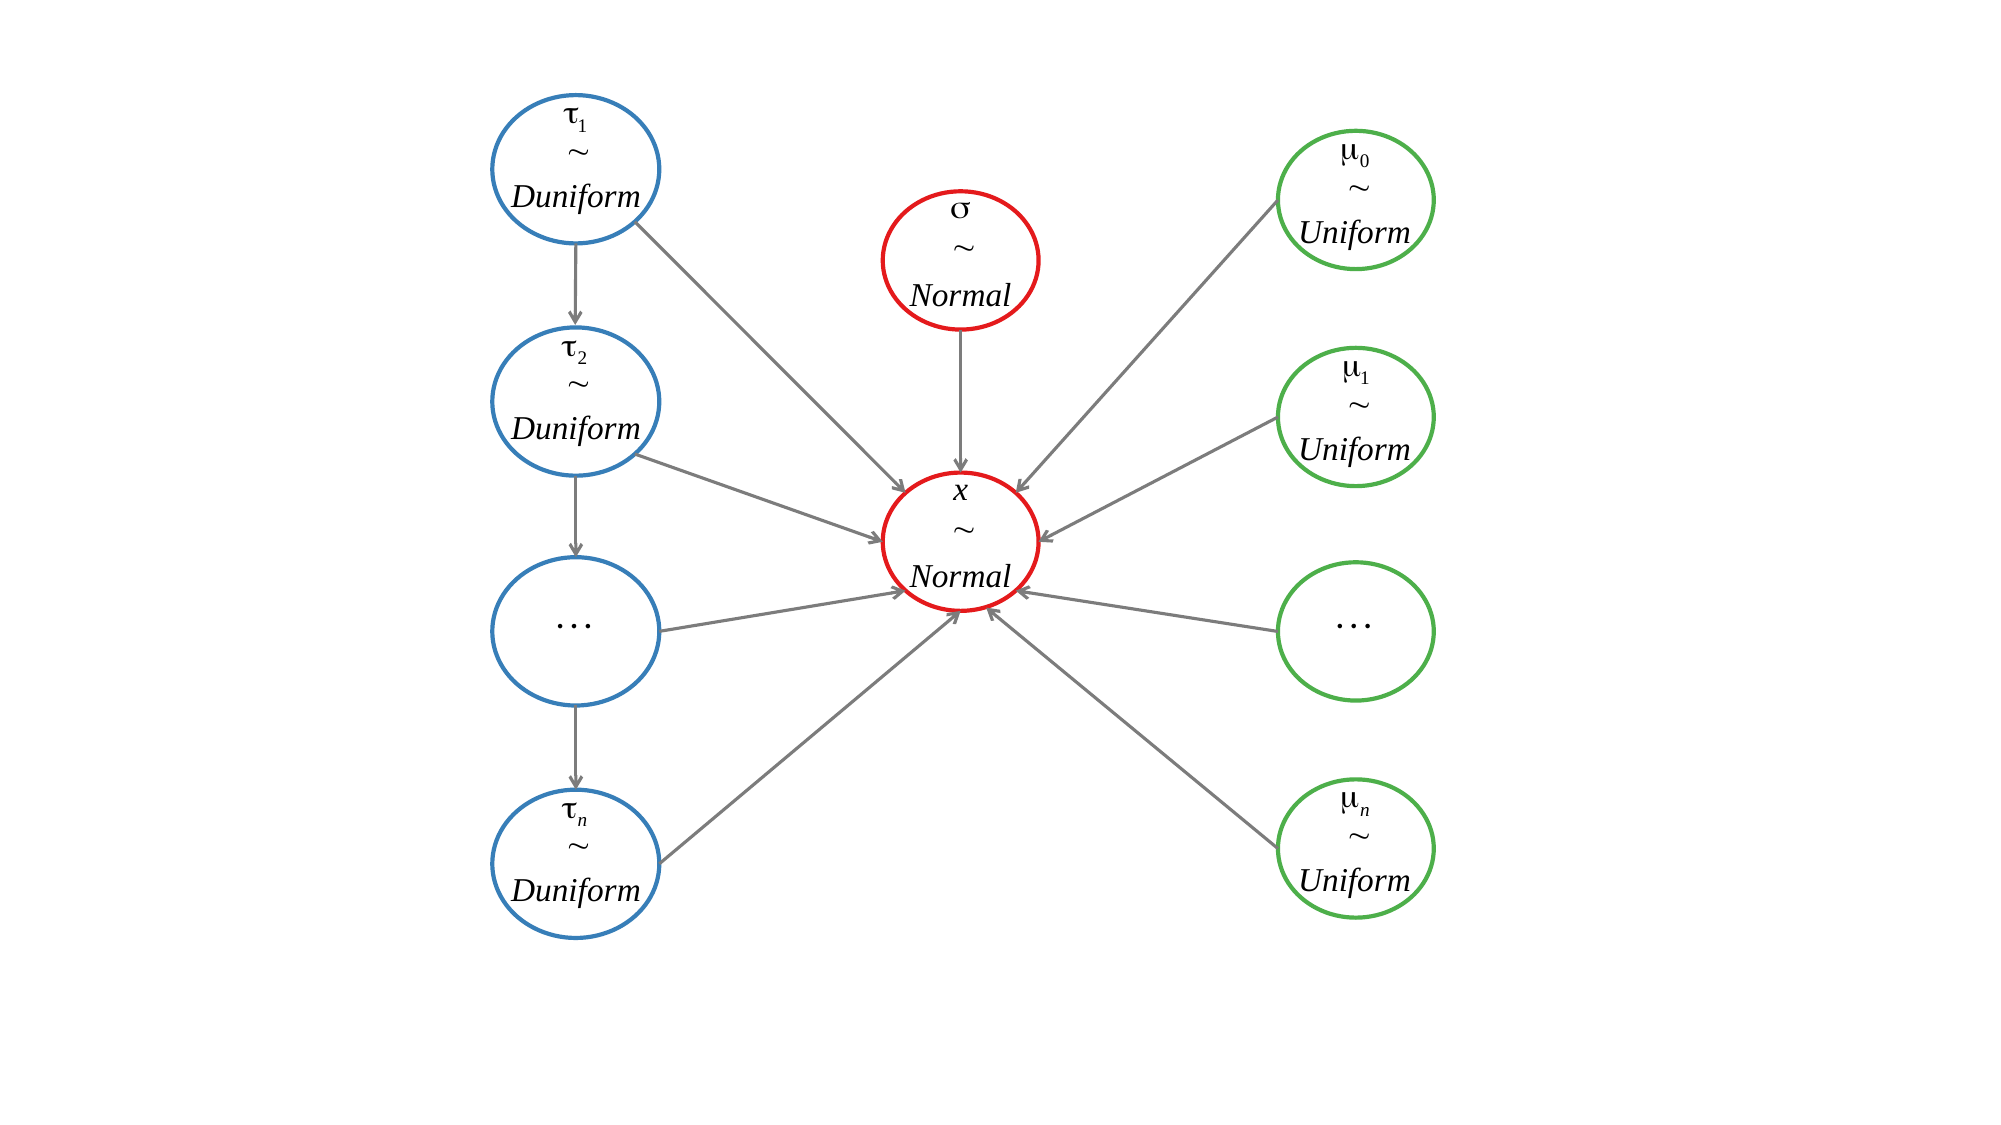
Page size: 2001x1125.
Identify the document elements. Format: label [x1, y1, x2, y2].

text_box [1277, 776, 1434, 918]
text_box [659, 610, 961, 864]
text_box [1277, 562, 1434, 701]
text_box [1015, 199, 1278, 493]
text_box [1038, 417, 1278, 542]
text_box [634, 221, 906, 493]
text_box [1015, 590, 1278, 607]
text_box [492, 92, 660, 244]
text_box [882, 191, 1039, 330]
text_box [1277, 128, 1434, 270]
text_box [492, 324, 660, 938]
text_box [986, 607, 1278, 849]
text_box [634, 453, 883, 542]
text_box [1278, 345, 1434, 487]
text_box [882, 472, 1039, 611]
text_box [659, 590, 906, 610]
